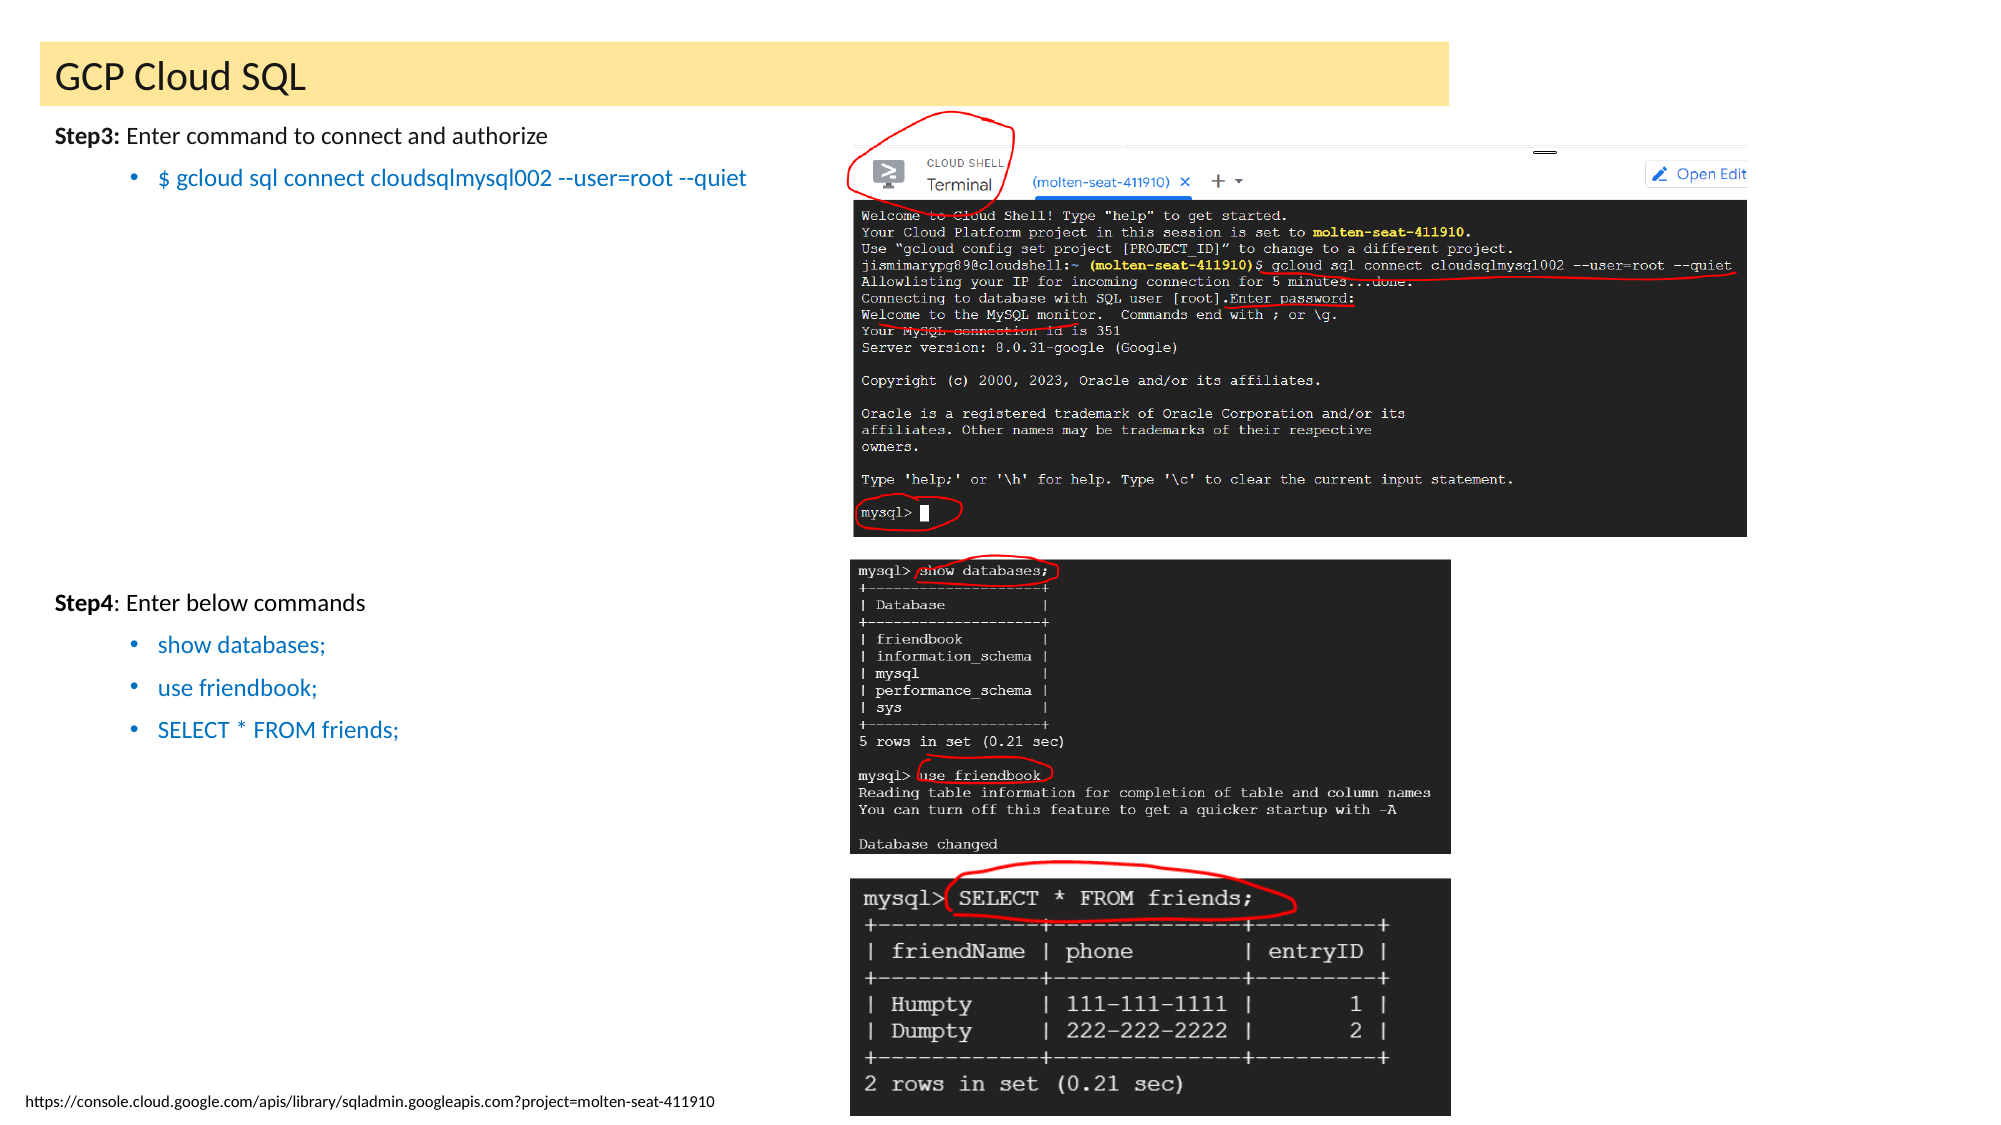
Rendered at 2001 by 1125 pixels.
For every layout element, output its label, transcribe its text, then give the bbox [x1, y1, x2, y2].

picture [850, 554, 1451, 854]
picture [846, 110, 1747, 537]
text_box GCP Cloud SQL [40, 41, 1449, 107]
picture [850, 860, 1451, 1116]
text_box https://console.cloud.google.com/apis/library/sqladmin.googleapis.com?project=molten-seat-411910 [10, 1083, 1011, 1119]
text_box Step3: Enter command to connect and authorize $ gcloud sql connect cloudsqlmysql002 --user=root --quiet Step4: Enter below commands show databases; use friendbook; SELECT * FROM friends; [39, 111, 785, 751]
